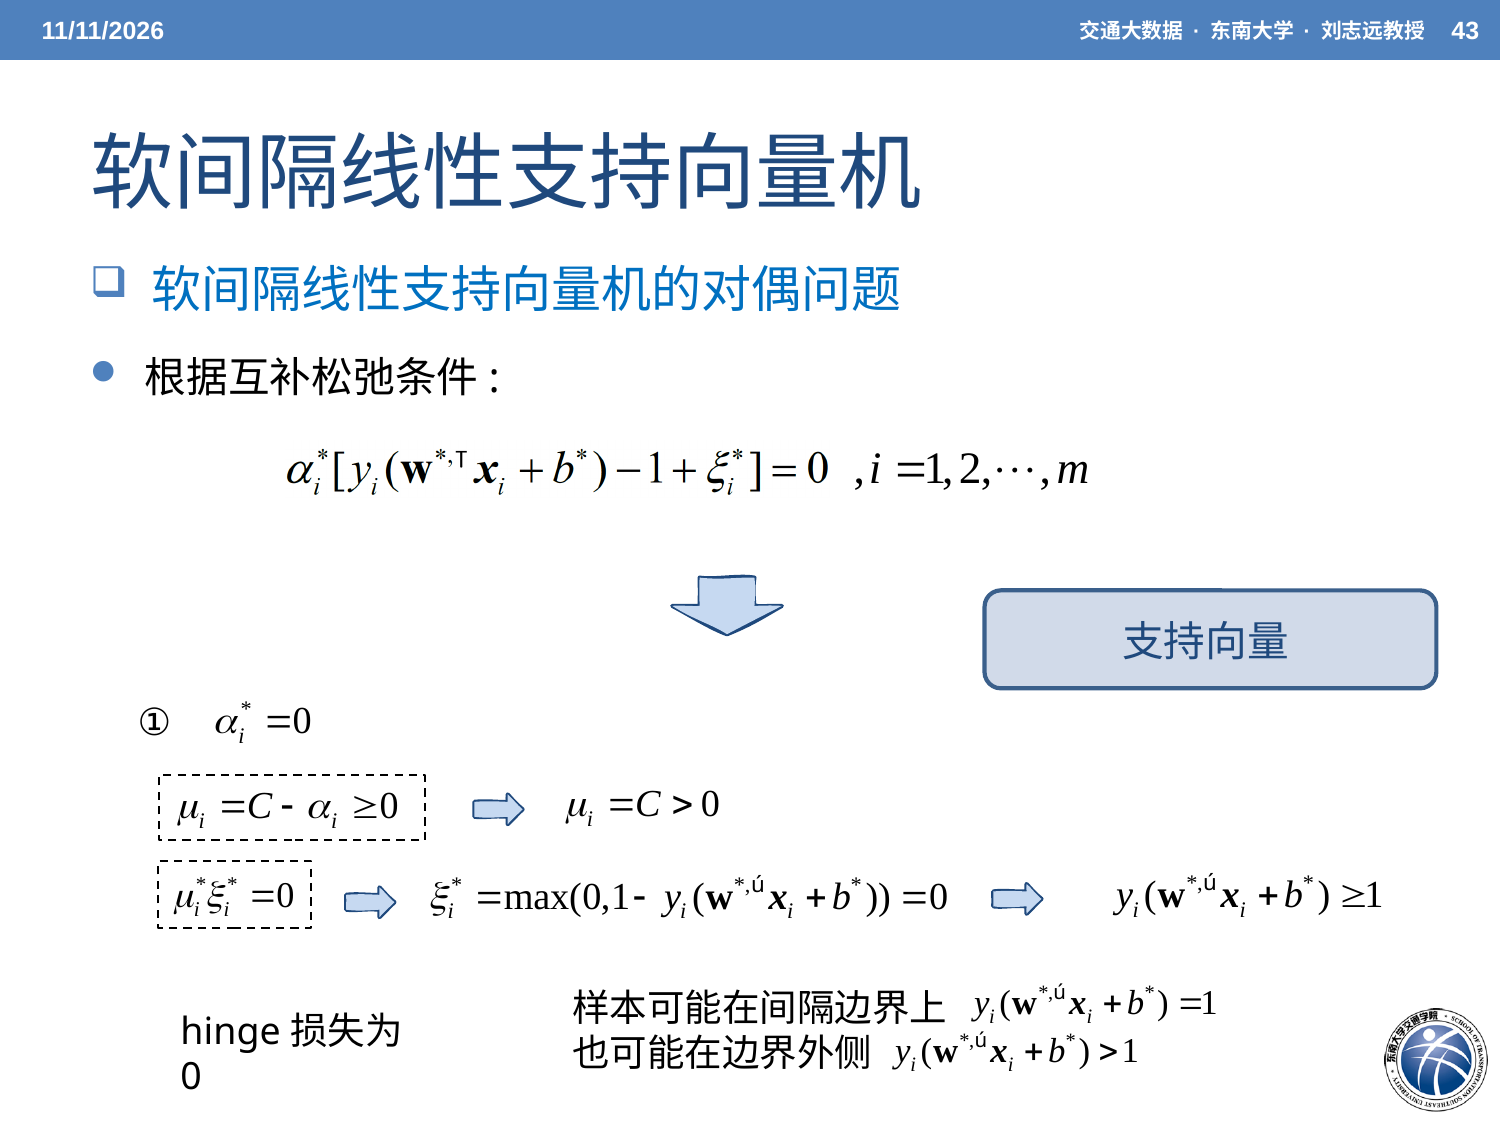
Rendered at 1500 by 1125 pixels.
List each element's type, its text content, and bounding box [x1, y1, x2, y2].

list 软间隔线性支持向量机的对偶问题 根据互补松弛条件: [75, 249, 1425, 433]
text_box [1106, 865, 1388, 928]
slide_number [26, 2, 502, 58]
footer 交通大数据 · 东南大学 · 刘志远教授 [647, 2, 1441, 58]
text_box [556, 976, 1308, 1084]
text_box [670, 574, 784, 637]
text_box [158, 775, 728, 841]
text_box hinge损失为0 [165, 999, 445, 1105]
text_box ① [122, 690, 195, 751]
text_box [847, 442, 1097, 502]
picture [284, 440, 830, 499]
text_box [991, 882, 1044, 916]
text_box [209, 691, 319, 753]
slide_number 43 [1441, 2, 1500, 58]
title 软间隔线性支持向量机 [75, 87, 1425, 249]
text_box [158, 860, 954, 929]
picture [1384, 1008, 1489, 1112]
